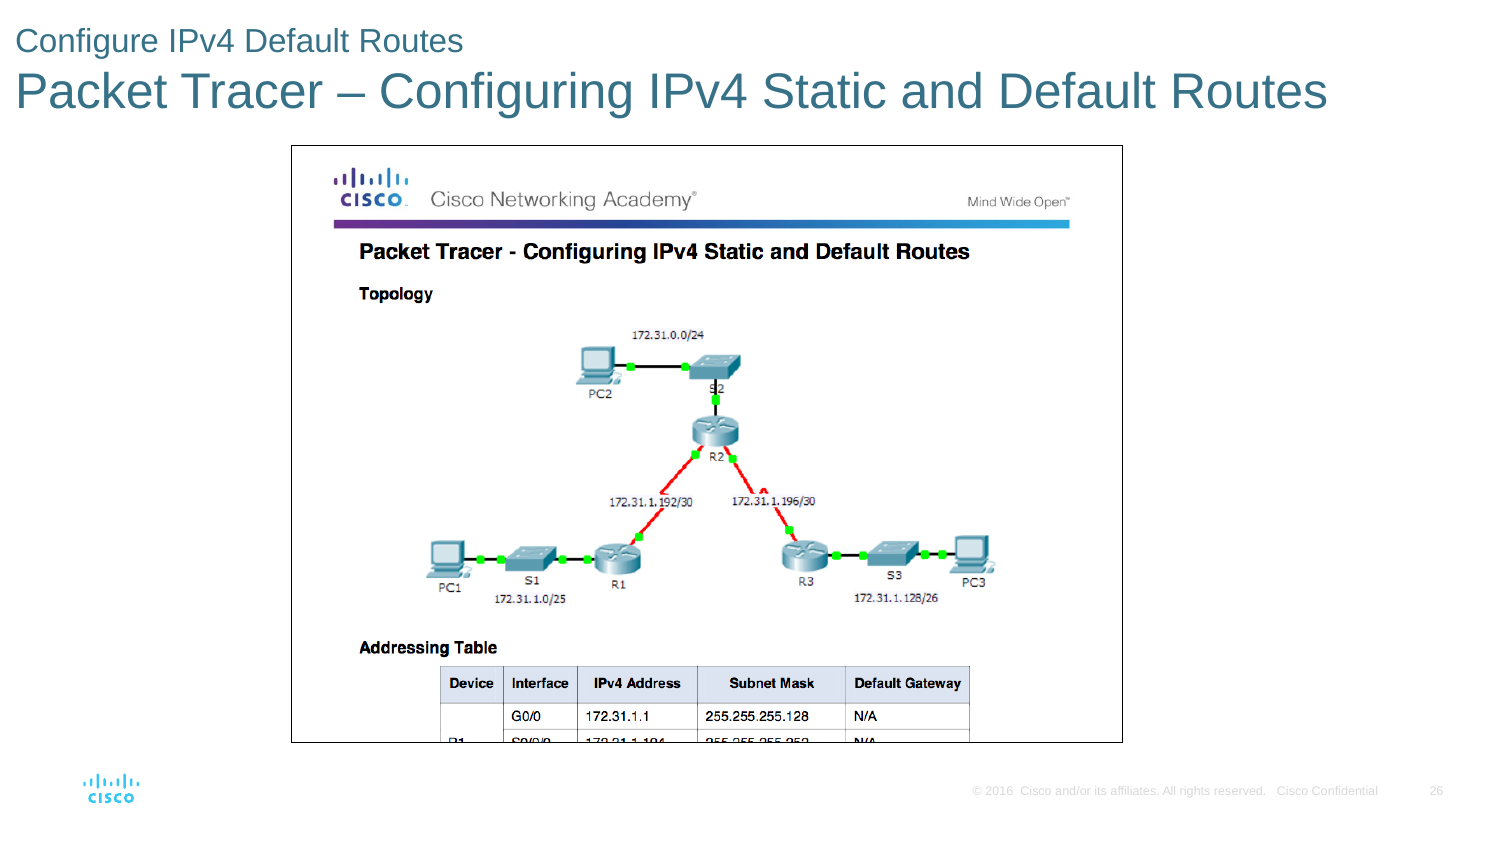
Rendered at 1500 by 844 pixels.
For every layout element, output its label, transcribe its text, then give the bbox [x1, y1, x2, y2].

picture [291, 145, 1124, 743]
title Configure IPv4 Default Routes Packet Tracer – Configuring IPv4 Static and Default Routes [0, 6, 1500, 131]
